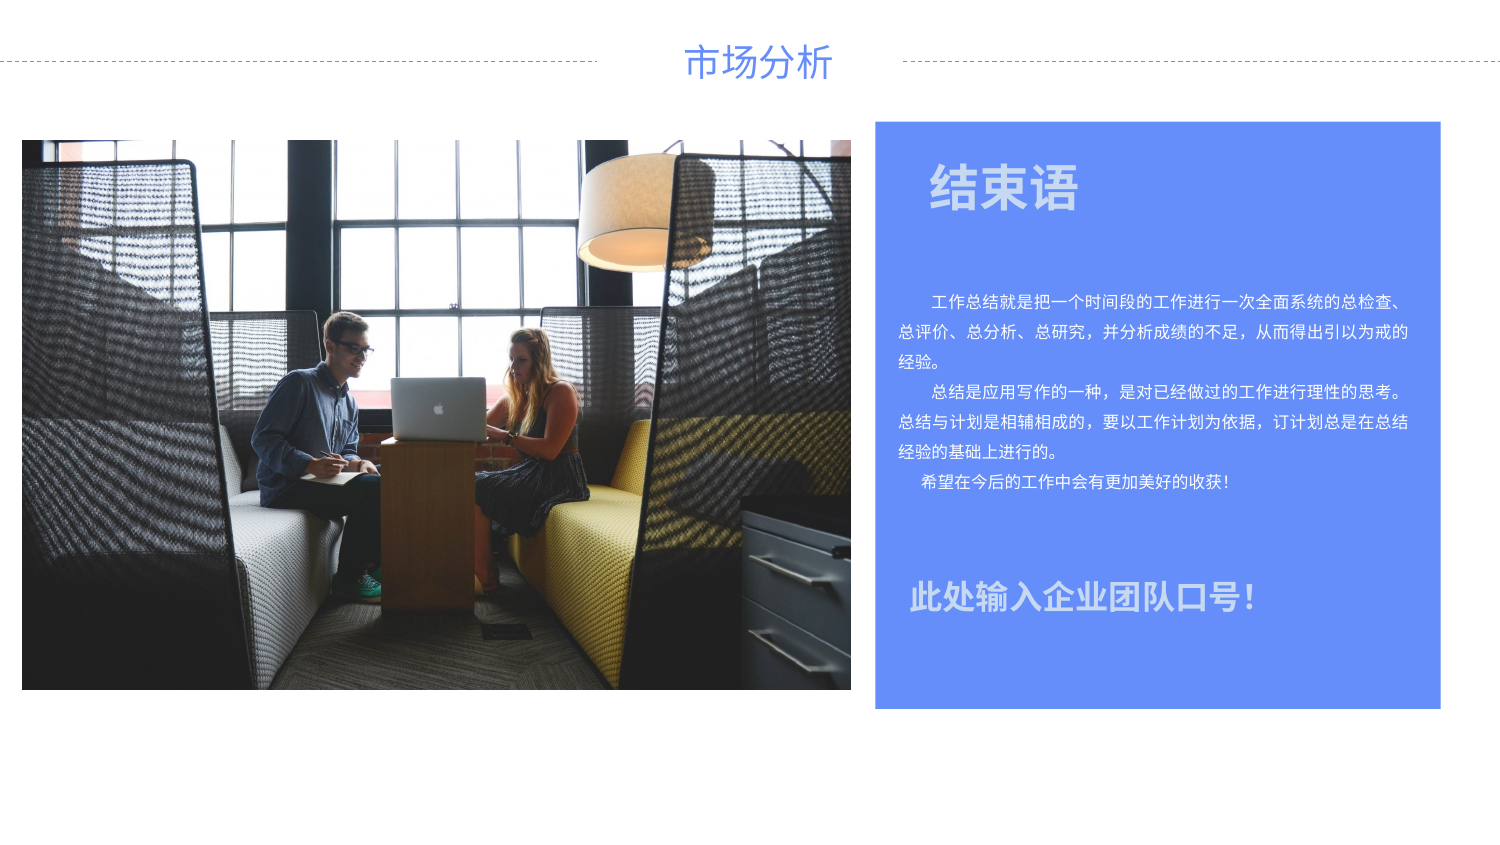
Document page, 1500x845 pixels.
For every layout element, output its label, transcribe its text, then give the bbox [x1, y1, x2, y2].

text_box 此处输入企业团队口号！ [894, 568, 1291, 624]
text_box [874, 121, 1442, 710]
text_box 工作总结就是把一个时间段的工作进行一次全面系统的总检查、总评价、总分析、总研究，并分析成绩的不足，从而得出引以为戒的经验。 总结是应用写作的一种，是对已经做过的工作进行理性的思考。总结与计划是相辅相成的，要以工作计划为依据，订计划总是在总结经验的基础上进行的。 希望在今后的工作中会有更加美好的收获！ [883, 274, 1425, 499]
text_box 结束语 [886, 147, 1123, 225]
picture [22, 140, 851, 690]
